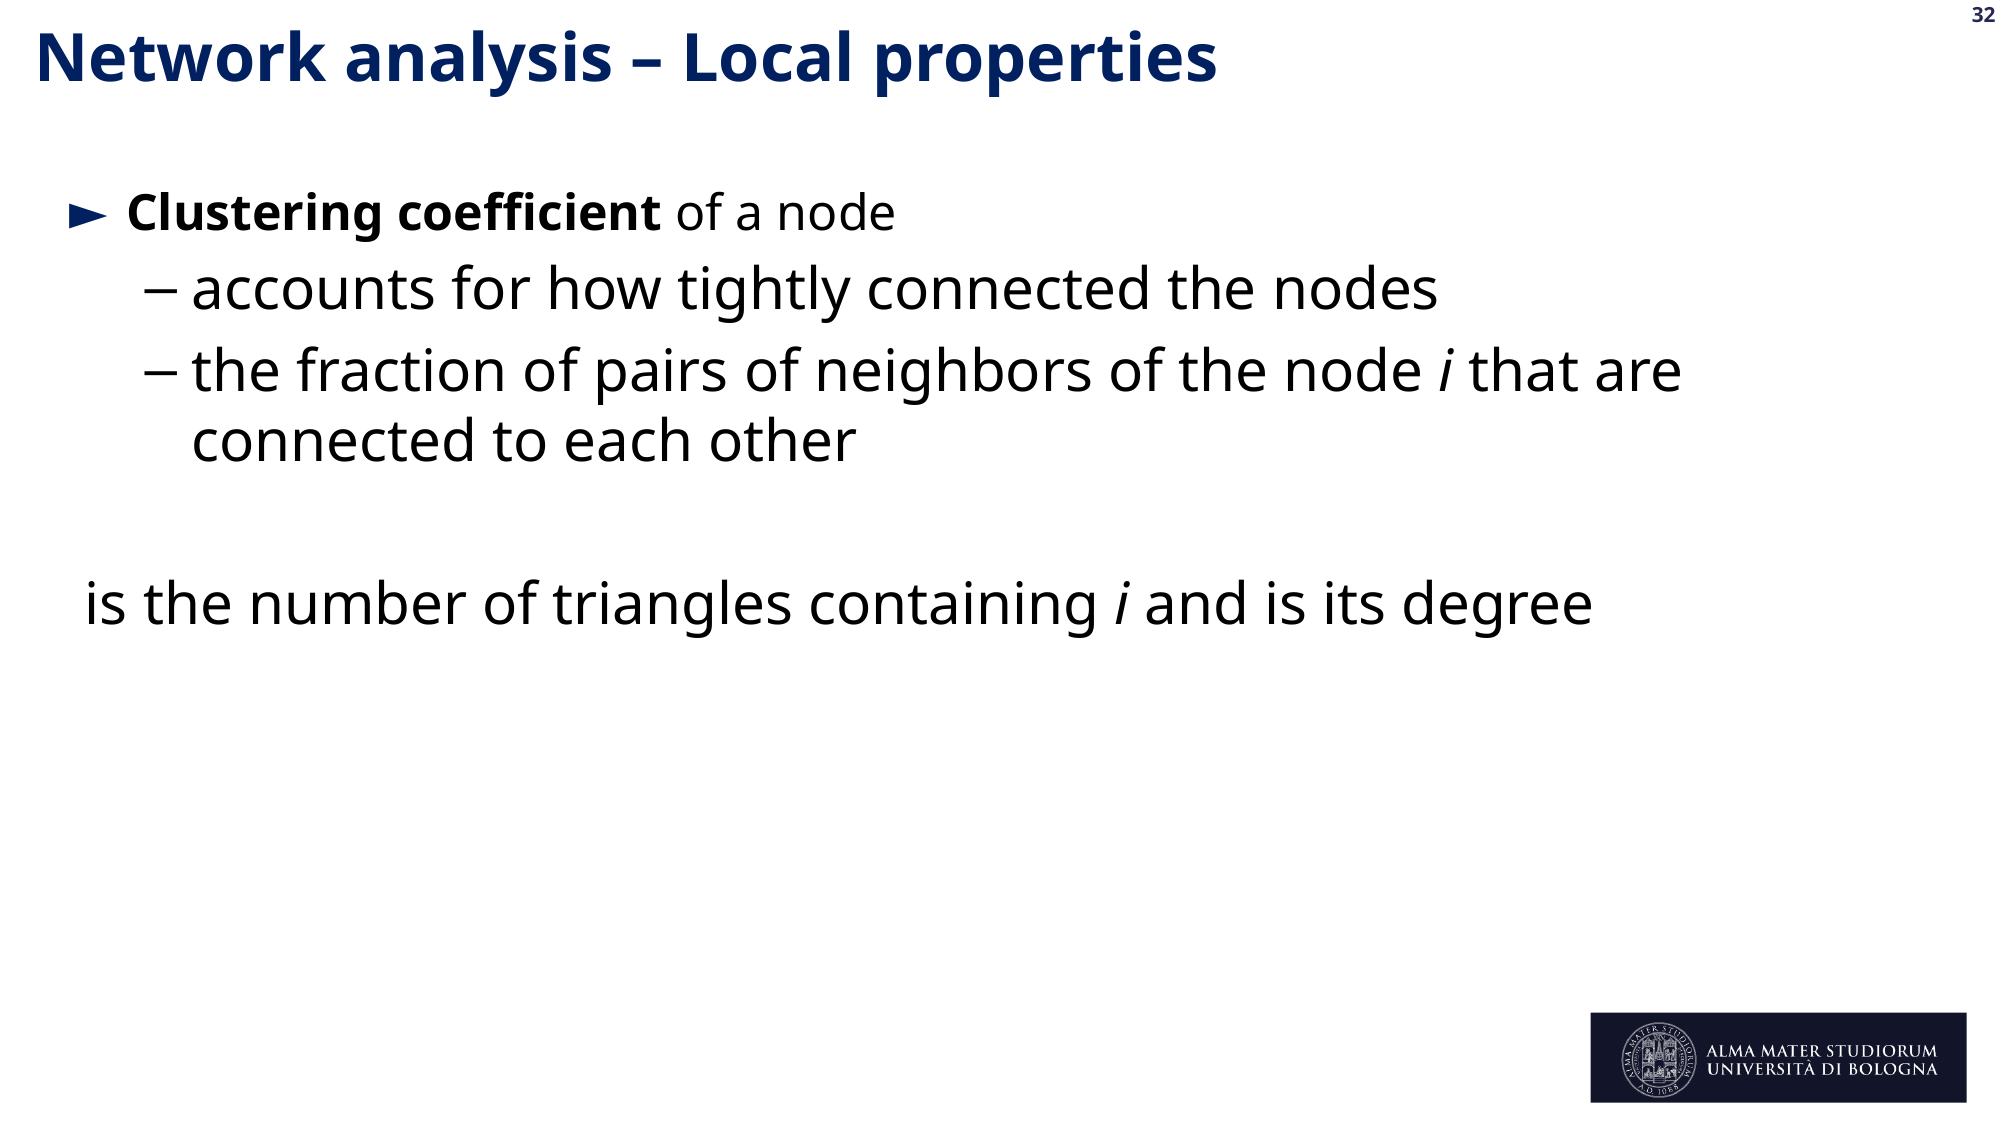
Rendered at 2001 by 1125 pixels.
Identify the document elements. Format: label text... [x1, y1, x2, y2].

picture [1614, 1012, 1944, 1103]
list Network analysis – Local properties [19, 7, 1922, 102]
